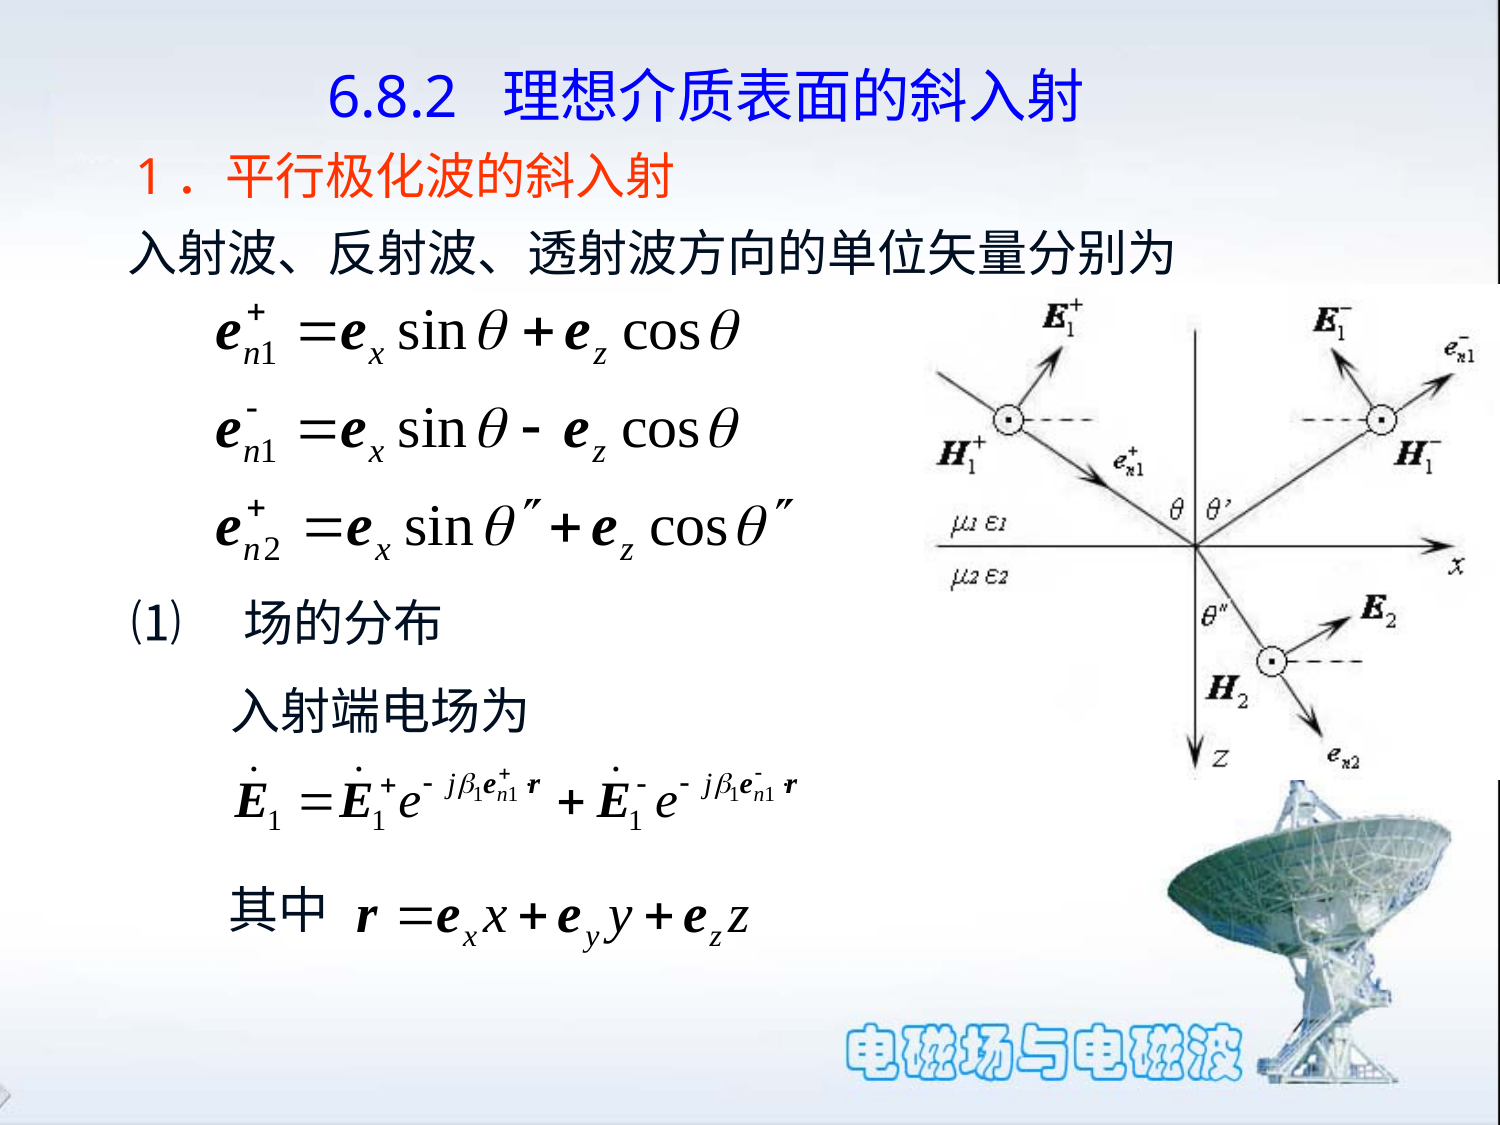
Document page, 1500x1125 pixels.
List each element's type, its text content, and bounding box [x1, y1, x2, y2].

picture [0, 0, 1500, 1125]
text_box ⑴ 场的分布 [29, 583, 646, 659]
text_box 入射波、反射波、透射波方向的单位矢量分别为 [24, 213, 1463, 289]
text_box 6.8.2 理想介质表面的斜入射 [74, 37, 1350, 150]
text_box 1．平行极化波的斜入射 [120, 137, 1500, 212]
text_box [223, 753, 857, 843]
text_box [348, 877, 762, 965]
text_box 入射端电场为 [127, 672, 695, 808]
text_box 其中 [126, 871, 445, 946]
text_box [207, 284, 869, 576]
